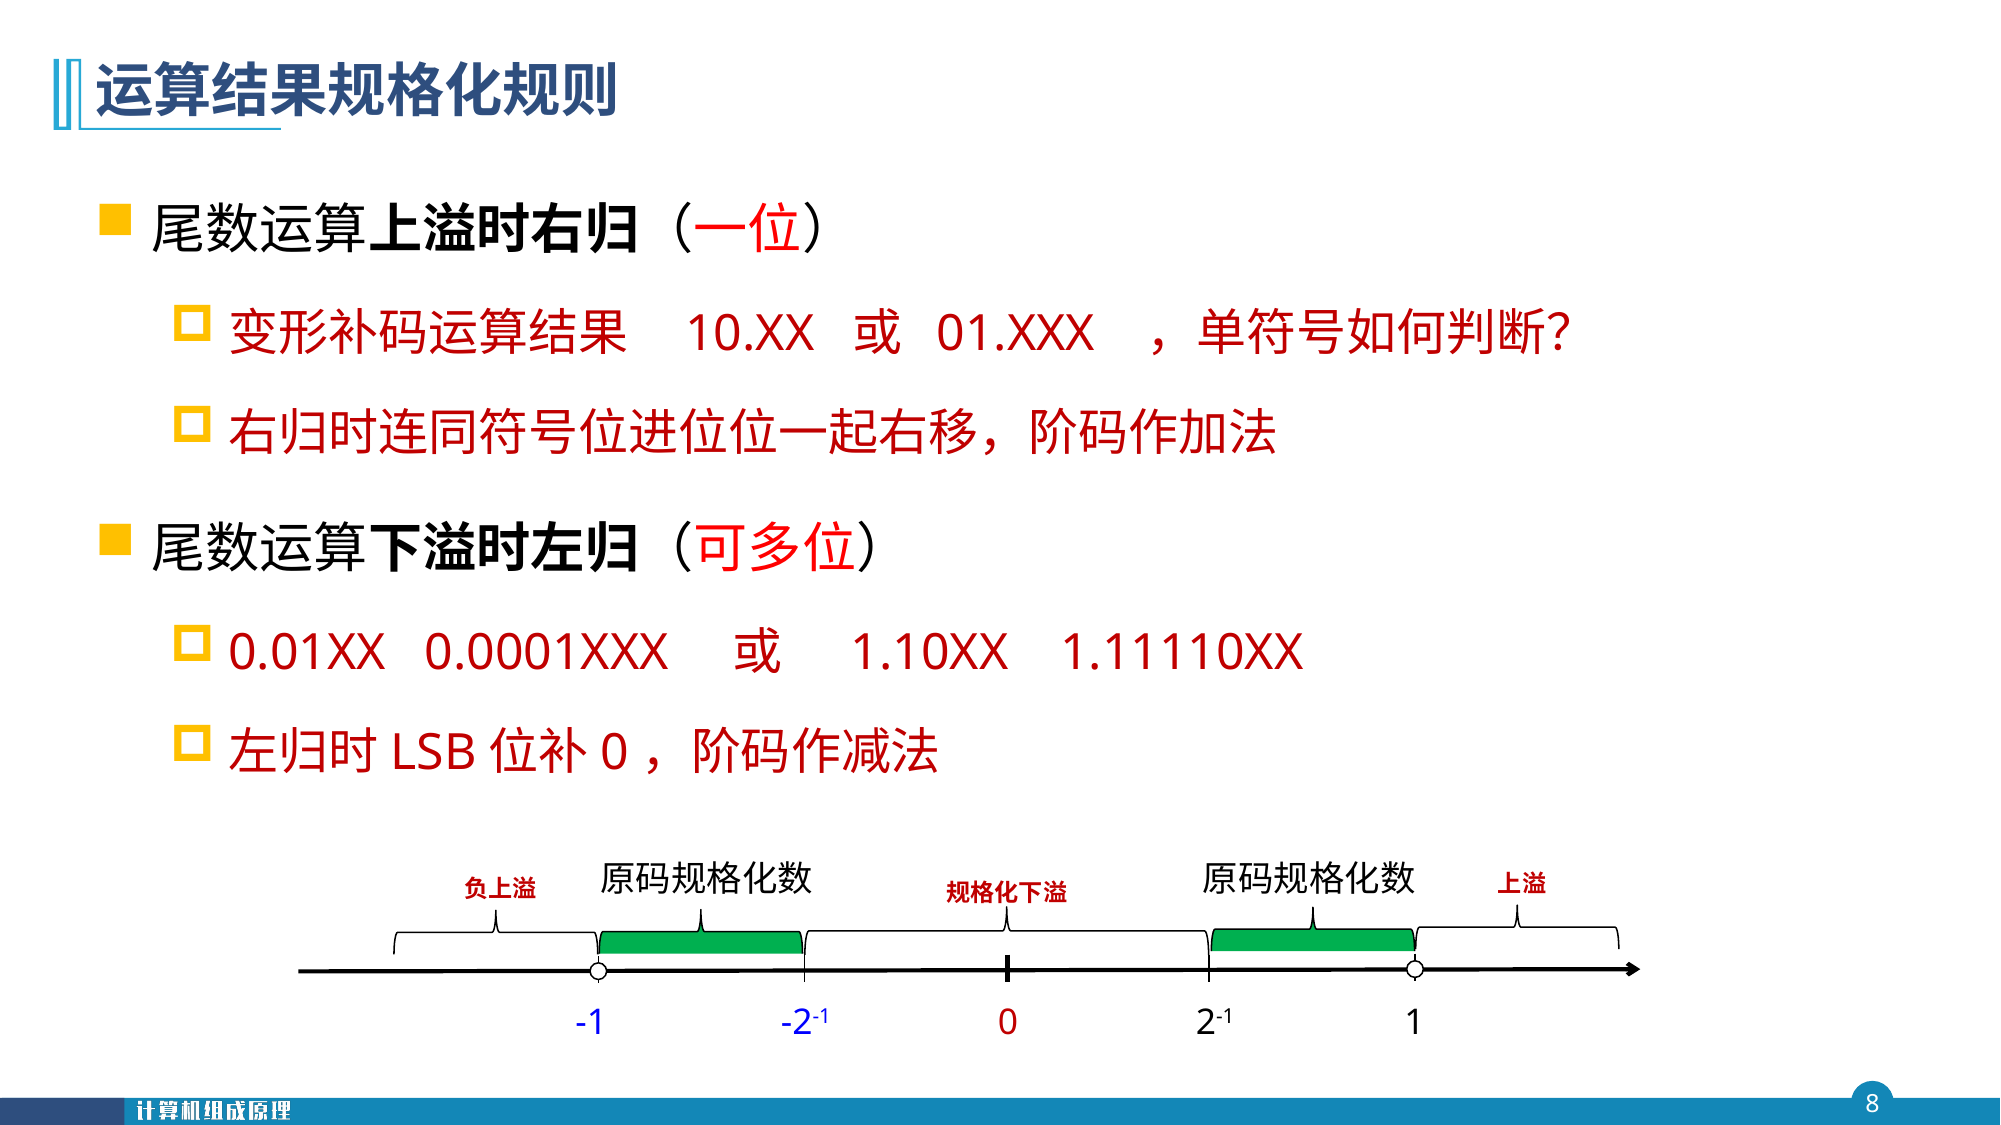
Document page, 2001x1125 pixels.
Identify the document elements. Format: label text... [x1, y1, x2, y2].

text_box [298, 856, 1641, 1050]
list 尾数运算上溢时右归（一位） 变形补码运算结果 10.XX 或 01.XXX ，单符号如何判断？ 右归时连同符号位进位位一起右移，阶码作加法 尾数运算下溢时左归（可多位） 0.01XX 0.0001XXX 或 1.10XX 1.11110XX 左归时LSB位补0，阶码作减法 [80, 154, 1805, 798]
title 运算结果规格化规则 [80, 42, 1805, 144]
